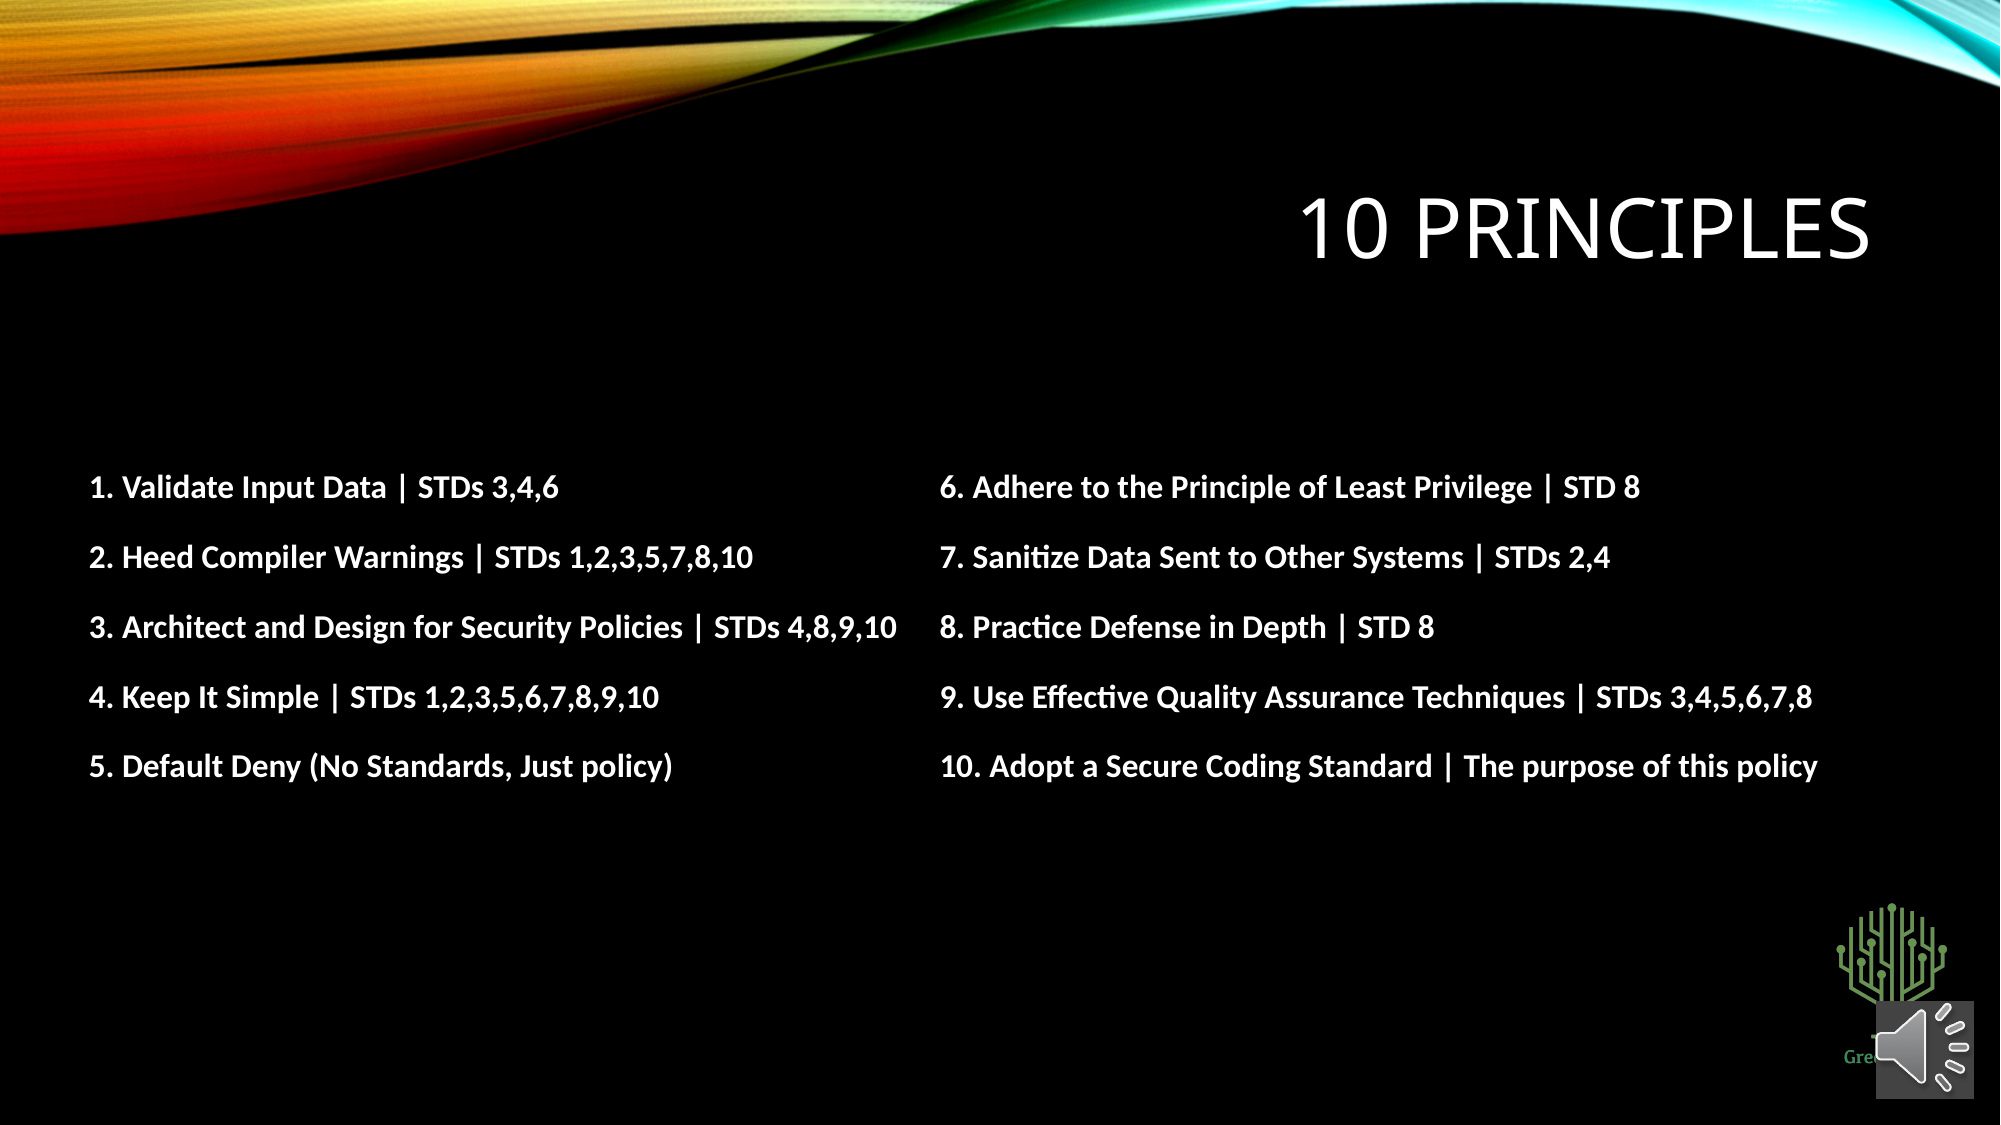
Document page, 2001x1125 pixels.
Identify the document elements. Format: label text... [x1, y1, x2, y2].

table_cell 5. Default Deny (No Standards, Just policy) [79, 743, 929, 813]
table_header 6. Adhere to the Principle of Least Privilege | STD 8 [929, 463, 1865, 533]
table_cell 10. Adopt a Secure Coding Standard | The purpose of this policy [929, 743, 1865, 813]
table_header 1. Validate Input Data | STDs 3,4,6 [79, 463, 929, 533]
table_cell 7. Sanitize Data Sent to Other Systems | STDs 2,4 [929, 533, 1865, 603]
table_cell 8. Practice Defense in Depth | STD 8 [929, 603, 1865, 673]
picture [0, 0, 2000, 237]
table_cell 2. Heed Compiler Warnings | STDs 1,2,3,5,7,8,10 [79, 533, 929, 603]
table_cell 3. Architect and Design for Security Policies | STDs 4,8,9,10 [79, 603, 929, 673]
title 10 PRINCIPLES [474, 125, 1888, 338]
table_cell 4. Keep It Simple | STDs 1,2,3,5,6,7,8,9,10 [79, 673, 929, 743]
picture [1817, 892, 1976, 1101]
table_cell 9. Use Effective Quality Assurance Techniques | STDs 3,4,5,6,7,8 [929, 673, 1865, 743]
